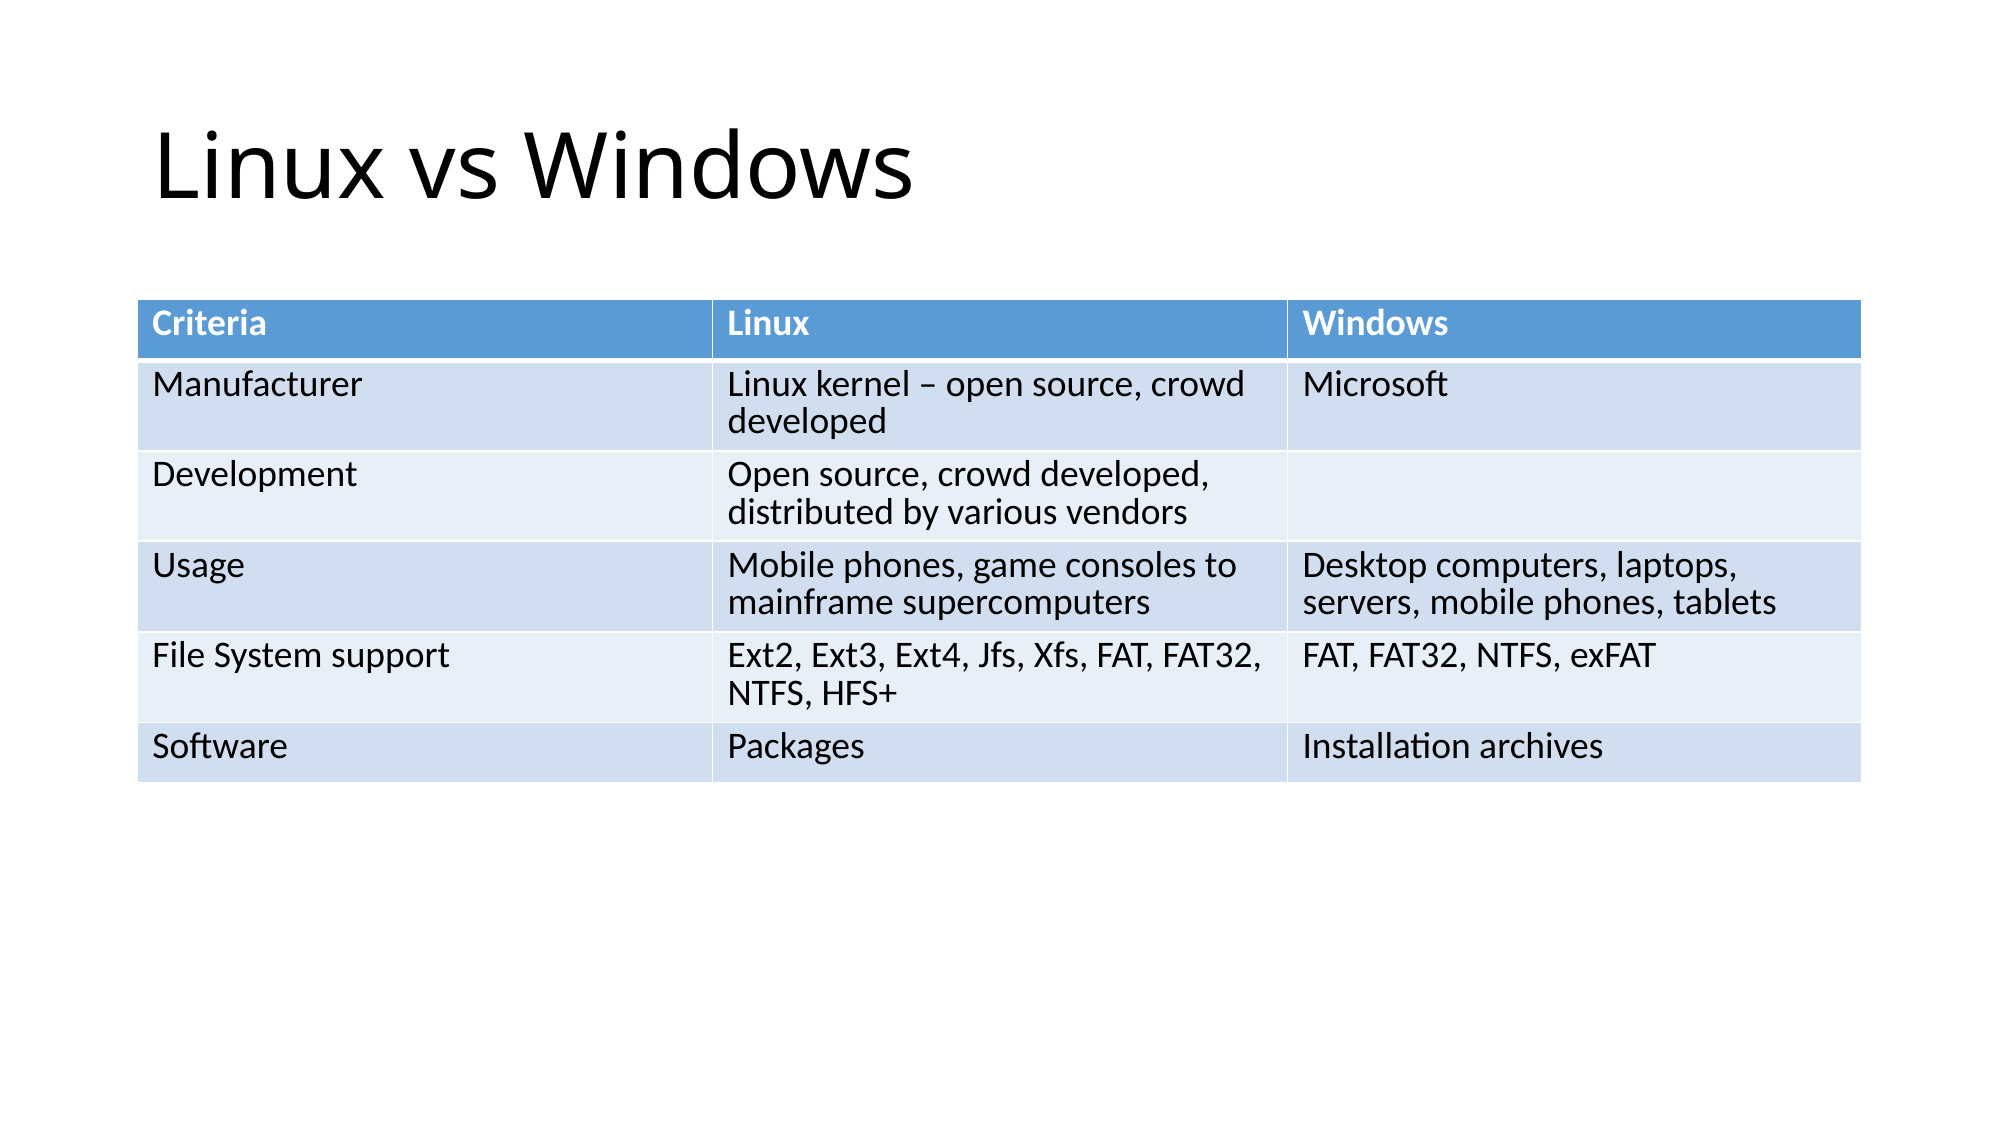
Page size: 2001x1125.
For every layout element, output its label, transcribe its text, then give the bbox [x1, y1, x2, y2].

table_cell Desktop computers, laptops, servers, mobile phones, tablets [1288, 542, 1861, 631]
table_cell Microsoft [1288, 363, 1861, 450]
table_cell File System support [138, 633, 712, 722]
table_header Criteria [138, 300, 712, 358]
table_cell Mobile phones, game consoles to mainframe supercomputers [713, 542, 1287, 631]
table_cell Linux kernel – open source, crowd developed [713, 363, 1287, 450]
table_cell Open source, crowd developed, distributed by various vendors [713, 452, 1287, 540]
table_cell Packages [713, 723, 1287, 782]
table_header Windows [1288, 300, 1861, 358]
table_cell Usage [138, 542, 712, 631]
table_cell [1288, 452, 1861, 540]
table_cell Installation archives [1288, 723, 1861, 782]
table_cell Manufacturer [138, 363, 712, 450]
table_cell Ext2, Ext3, Ext4, Jfs, Xfs, FAT, FAT32, NTFS, HFS+ [713, 633, 1287, 722]
table_cell FAT, FAT32, NTFS, exFAT [1288, 633, 1861, 722]
table_header Linux [713, 300, 1287, 358]
table_cell Software [138, 723, 712, 782]
table_cell Development [138, 452, 712, 540]
title Linux vs Windows [137, 59, 1863, 278]
